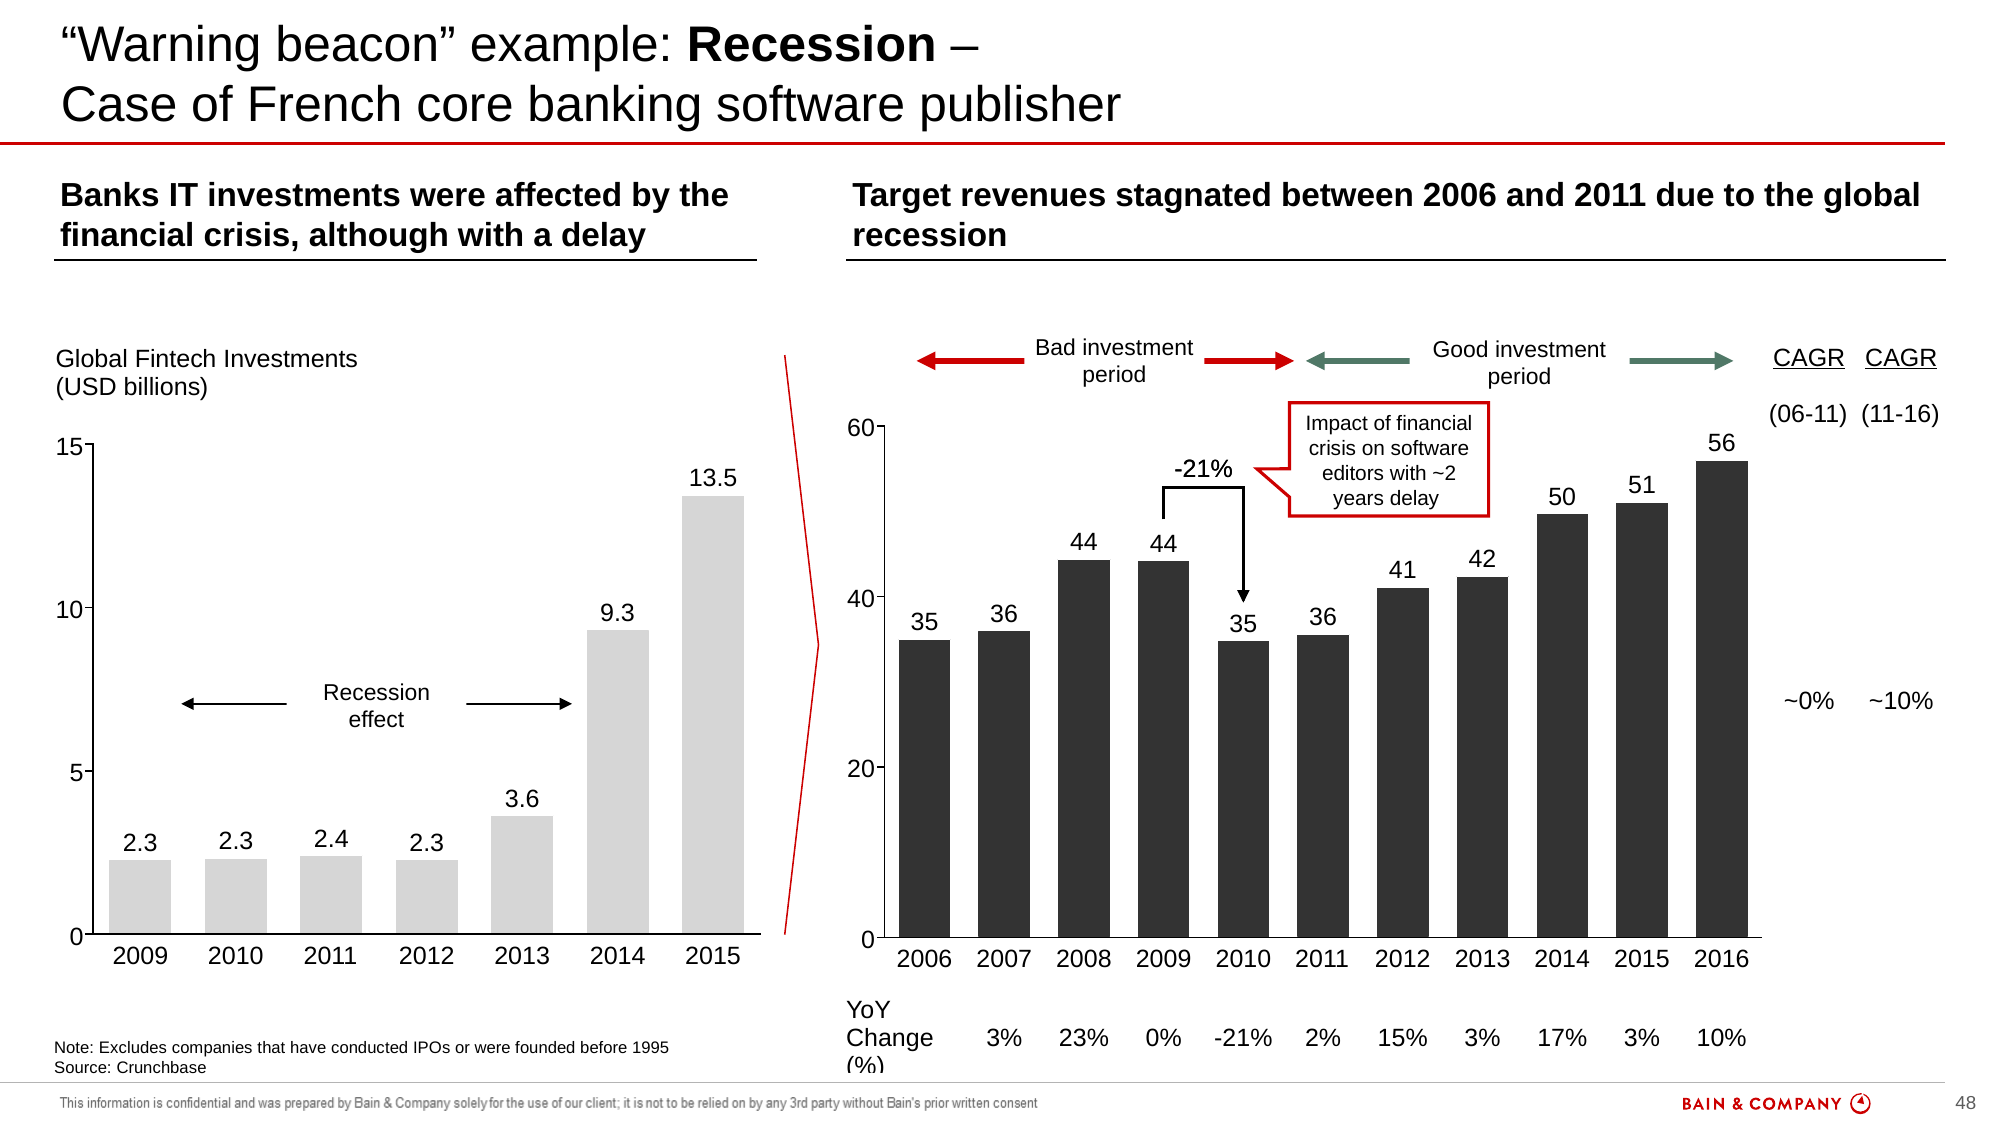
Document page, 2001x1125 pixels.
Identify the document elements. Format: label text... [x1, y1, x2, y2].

text_box [845, 301, 1946, 1073]
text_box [846, 167, 1946, 261]
text_box Bad investment period [1024, 361, 1205, 394]
text_box Good investment period [1409, 361, 1630, 396]
text_box Bad investment period [1024, 326, 1205, 360]
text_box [54, 167, 757, 261]
text_box Note: Excludes companies that have conducted IPOs or were founded before 1995 Source: Crunchbase [54, 1037, 1946, 1077]
picture [51, 1089, 1103, 1119]
text_box Recession effect [286, 671, 467, 703]
text_box [783, 354, 820, 935]
text_box Impact of financial crisis on software editors with ~2 years delay [1254, 401, 1490, 518]
text_box Good investment period [1409, 328, 1630, 360]
text_box [54, 322, 762, 1076]
text_box Recession effect [286, 704, 467, 739]
title “Warning beacon” example: Recession – Case of French core banking software publisher [54, 0, 1945, 144]
